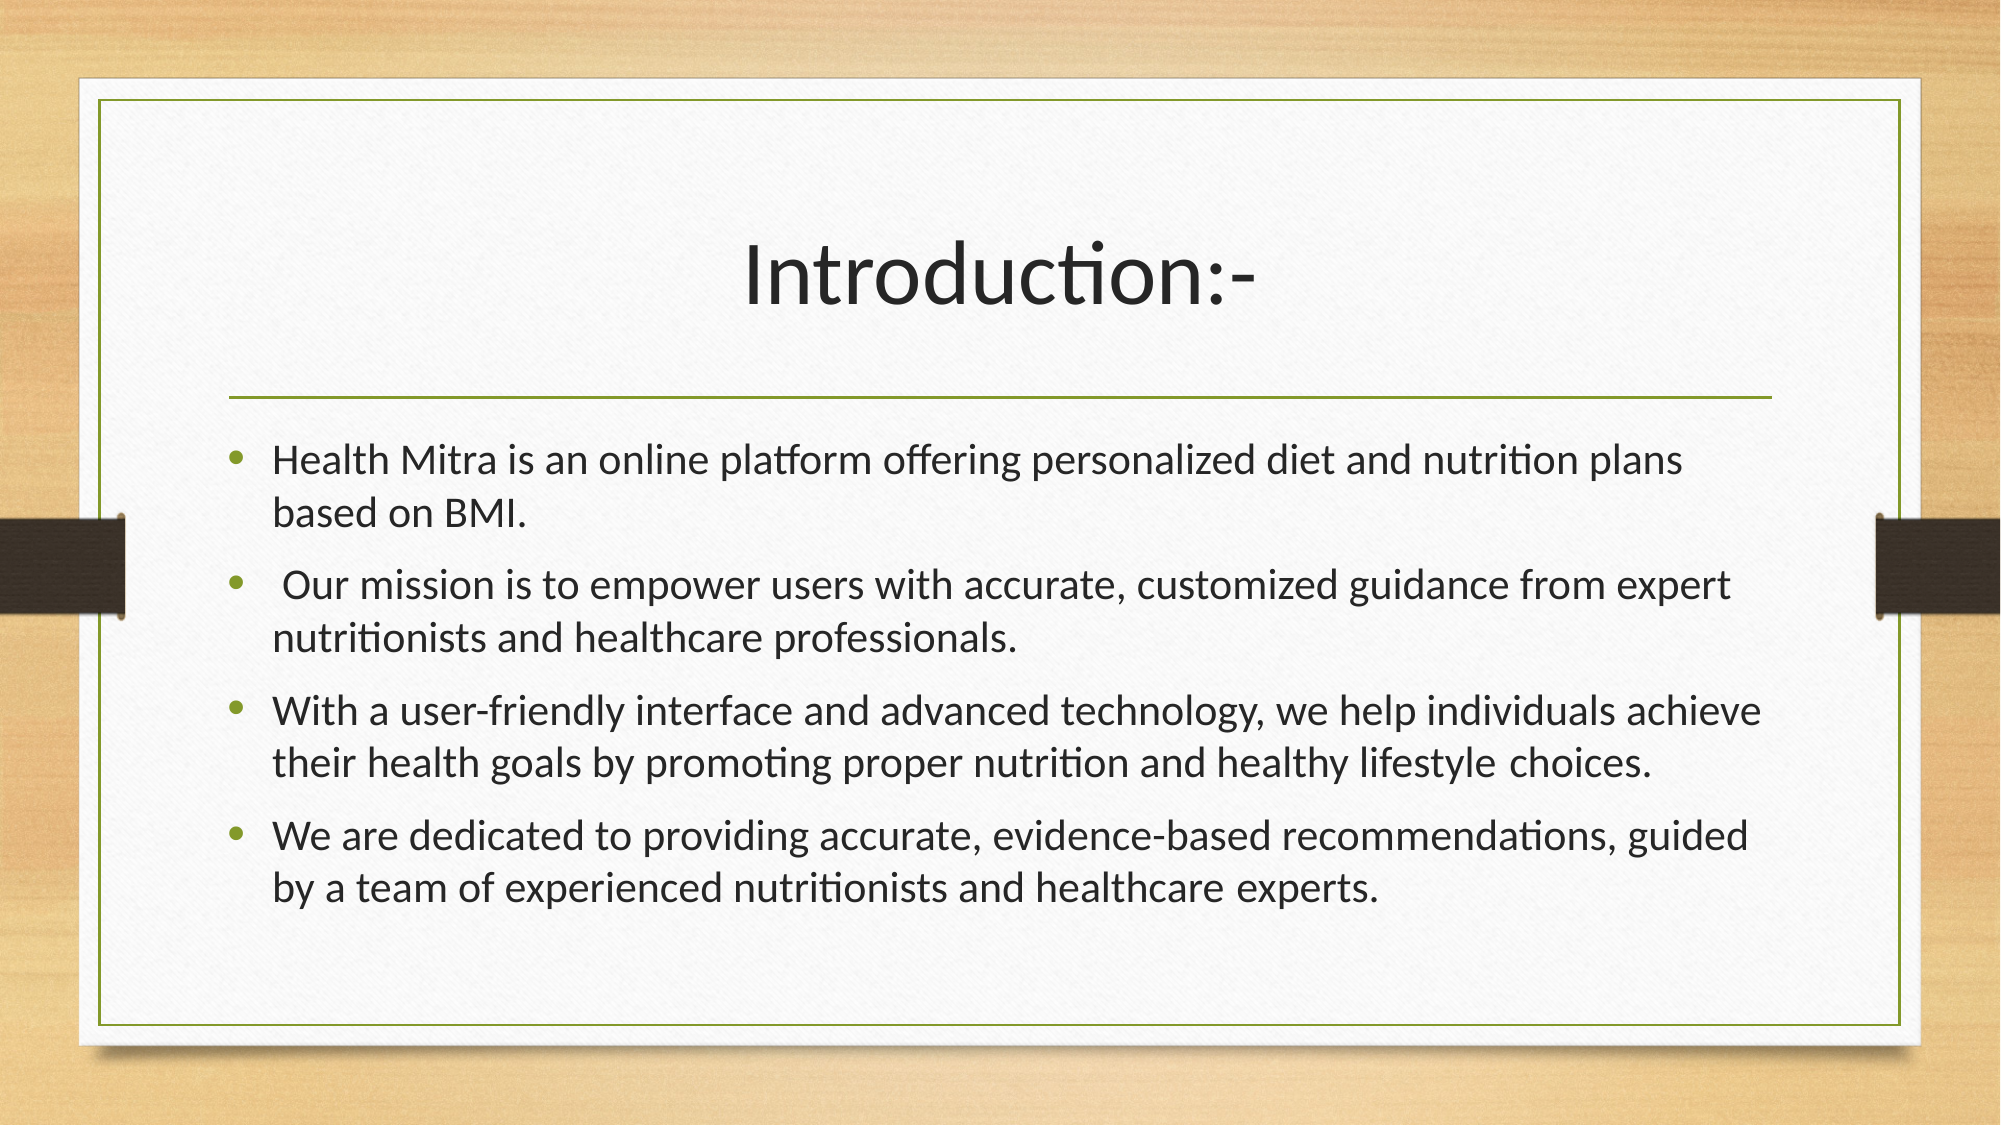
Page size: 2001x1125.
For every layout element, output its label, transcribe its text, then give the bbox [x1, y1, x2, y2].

list Health Mitra is an online platform offering personalized diet and nutrition plans based on BMI. Our mission is to empower users with accurate, customized guidance from expert nutritionists and healthcare professionals. With a user-friendly interface and advanced technology, we help individuals achieve their health goals by promoting proper nutrition and healthy lifestyle choices. We are dedicated to providing accurate, evidence-based recommendations, guided by a team of experienced nutritionists and healthcare experts. [212, 422, 1788, 968]
picture [0, 0, 2001, 1125]
title Introduction:- [212, 161, 1788, 375]
